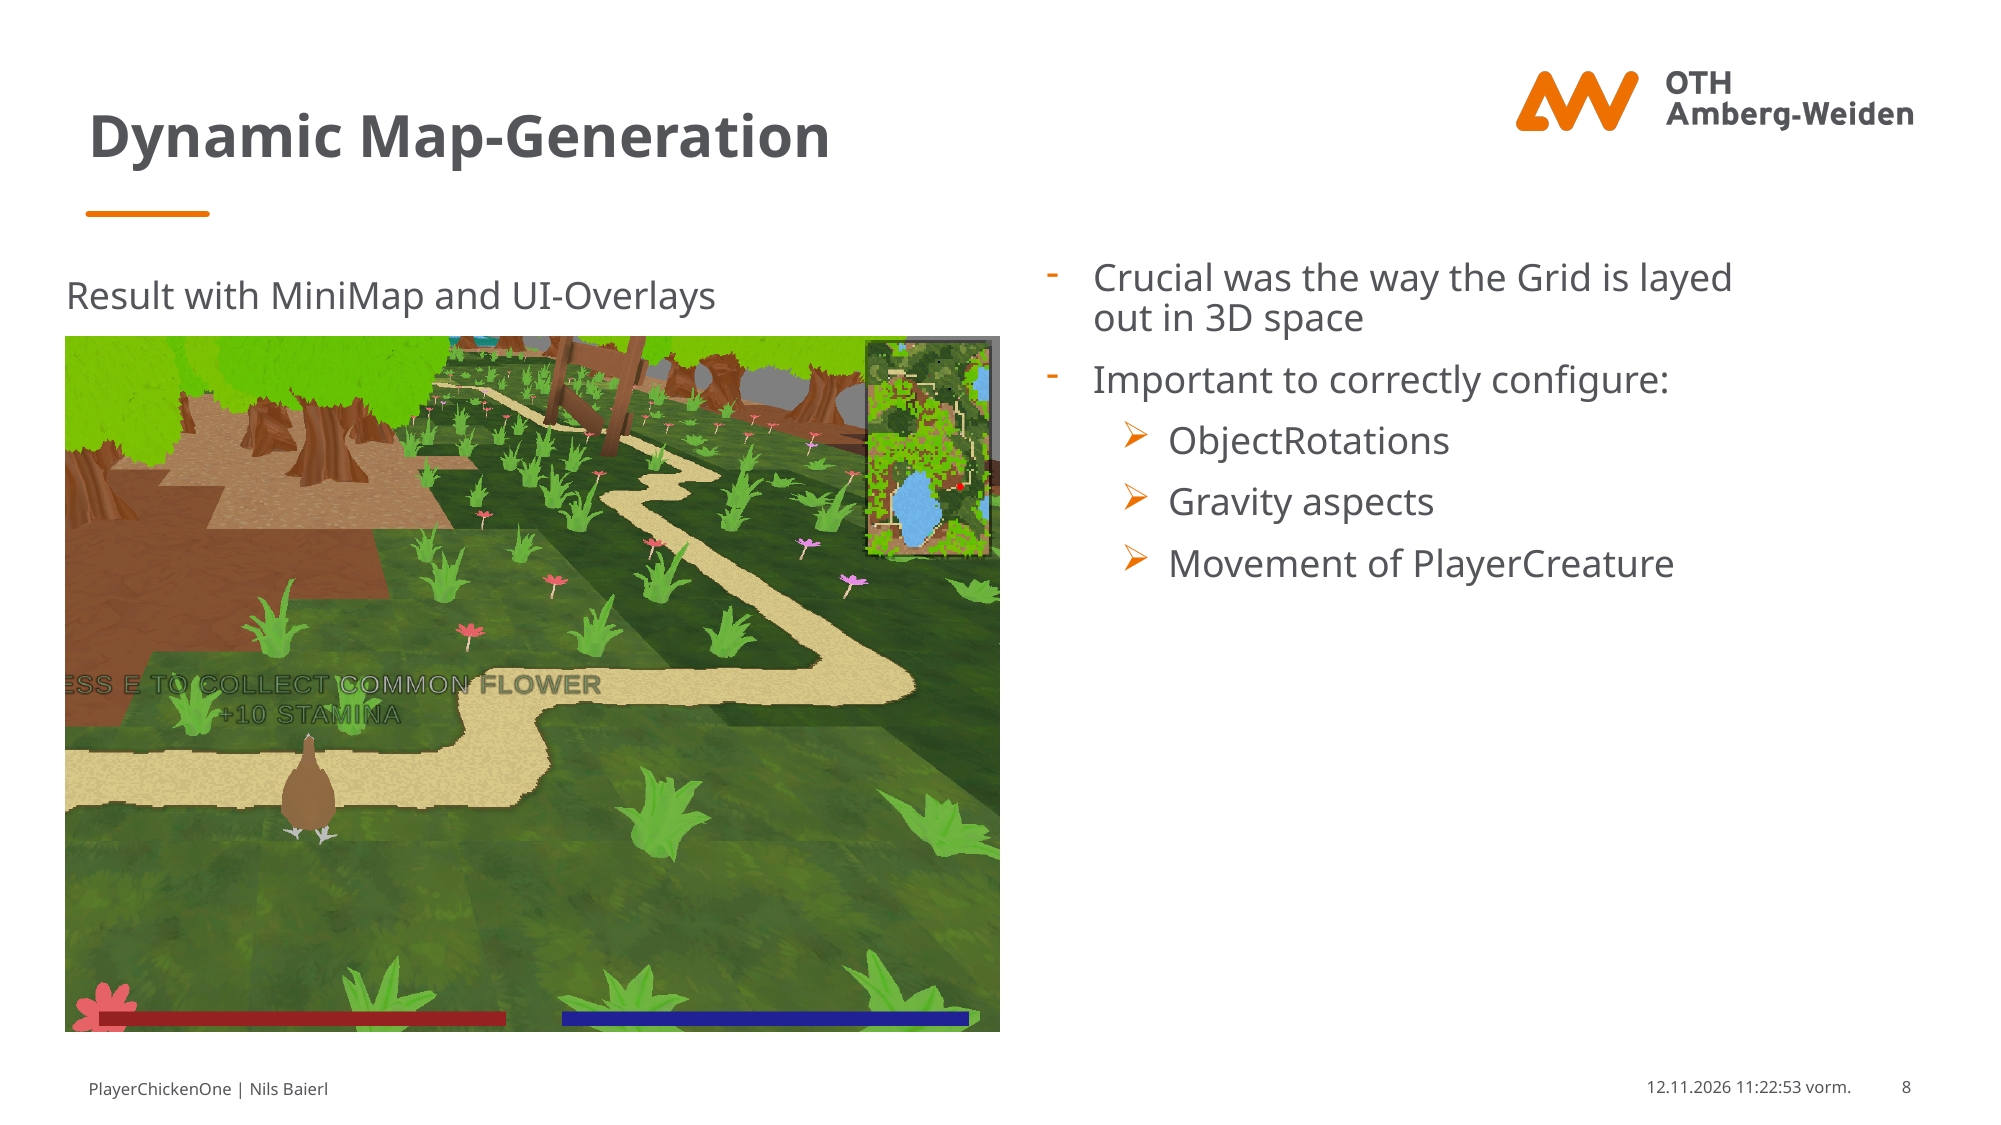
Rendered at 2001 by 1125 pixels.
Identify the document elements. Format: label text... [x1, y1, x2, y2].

text_box Crucial was the way the Grid is layed out in 3D space Important to correctly configure: ObjectRotations Gravity aspects Movement of PlayerCreature [1046, 259, 1801, 866]
title Dynamic Map-Generation [88, 107, 1445, 167]
picture [65, 336, 1001, 1032]
footer PlayerChickenOne | Nils Baierl [88, 1065, 1329, 1113]
slide_number 8 [1860, 1065, 1912, 1113]
picture [1490, 41, 1941, 160]
text_box Result with MiniMap and UI-Overlays [65, 277, 736, 335]
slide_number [1562, 1065, 1853, 1113]
